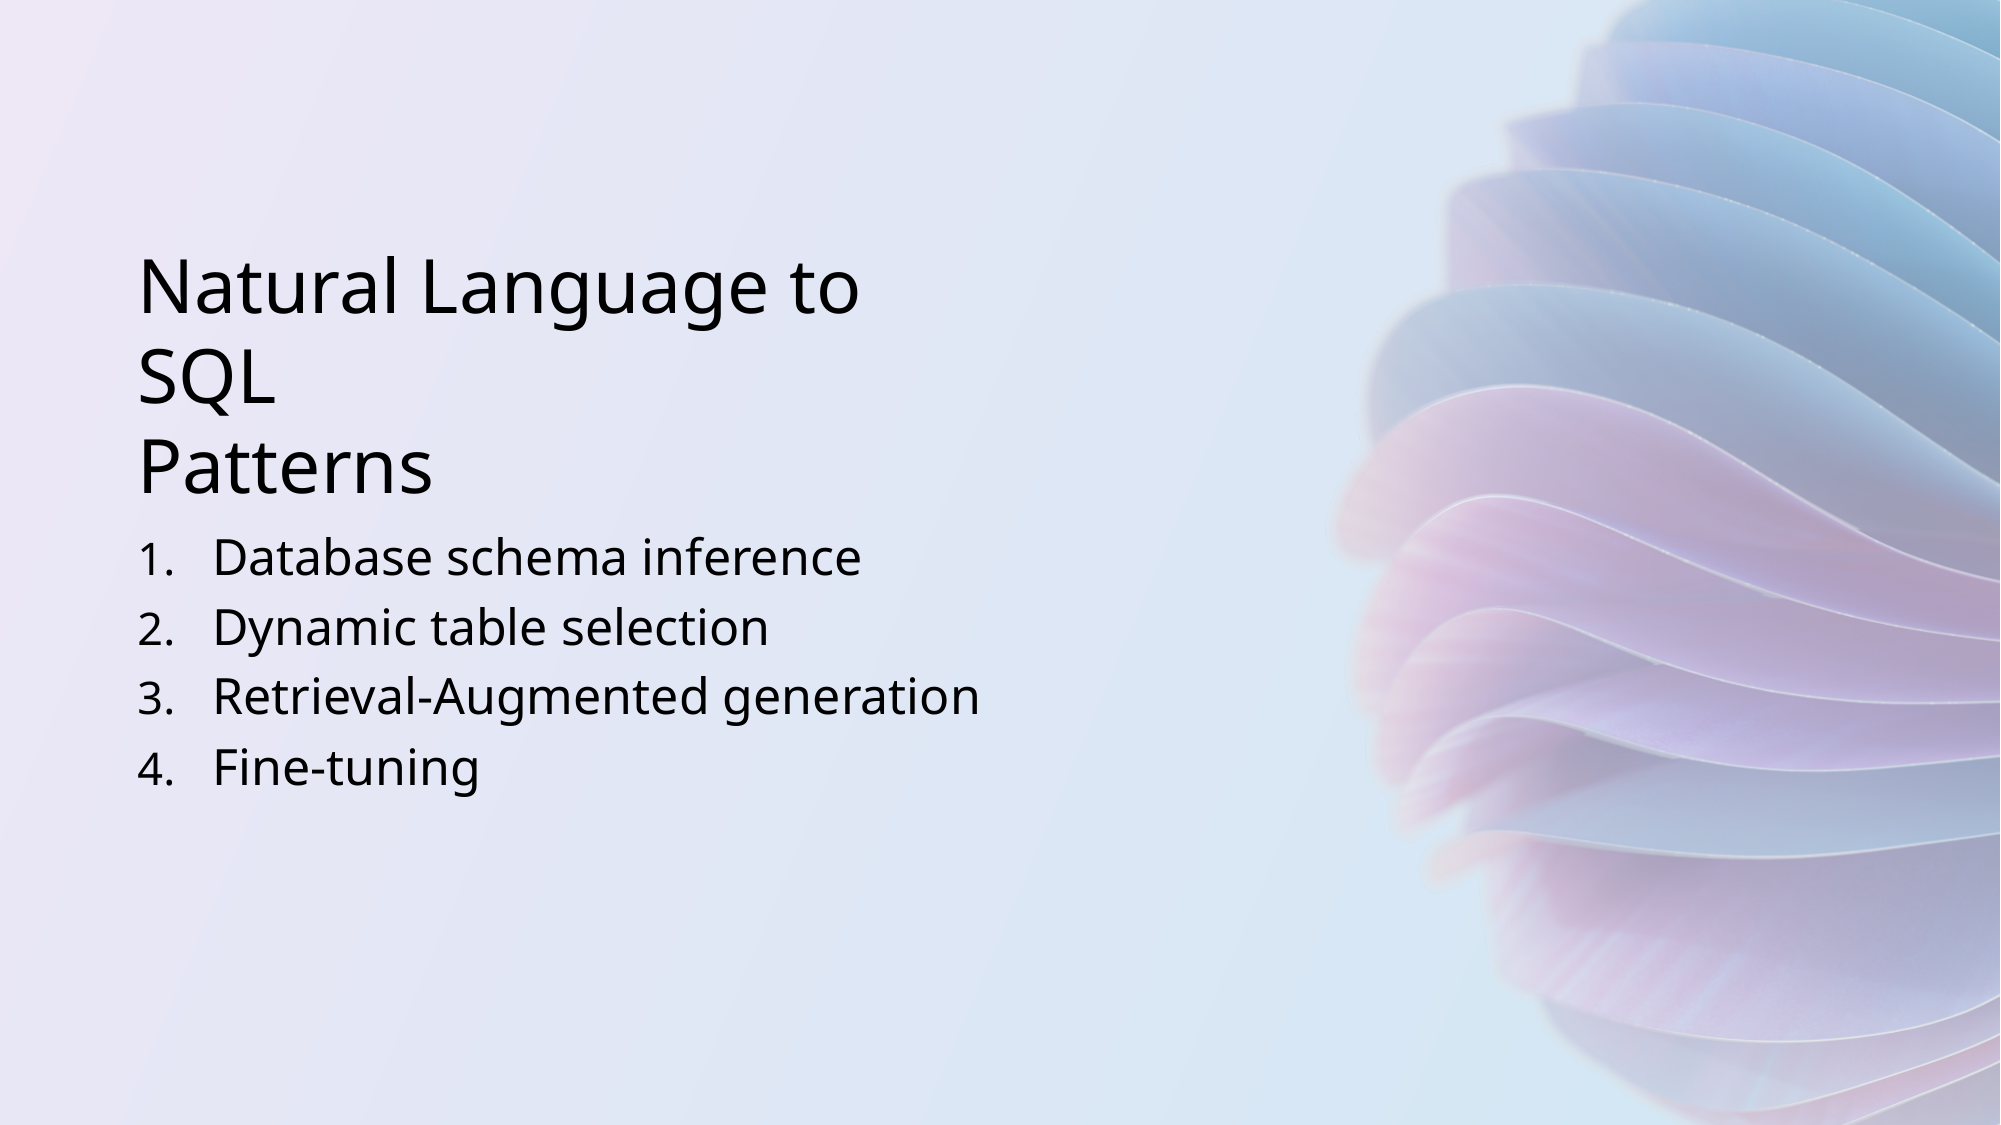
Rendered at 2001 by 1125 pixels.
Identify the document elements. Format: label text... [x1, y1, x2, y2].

title Natural Language to SQL Patterns [122, 230, 1017, 337]
text_box Database schema inference Dynamic table selection Retrieval-Augmented generation Fine-tuning [122, 517, 1077, 624]
